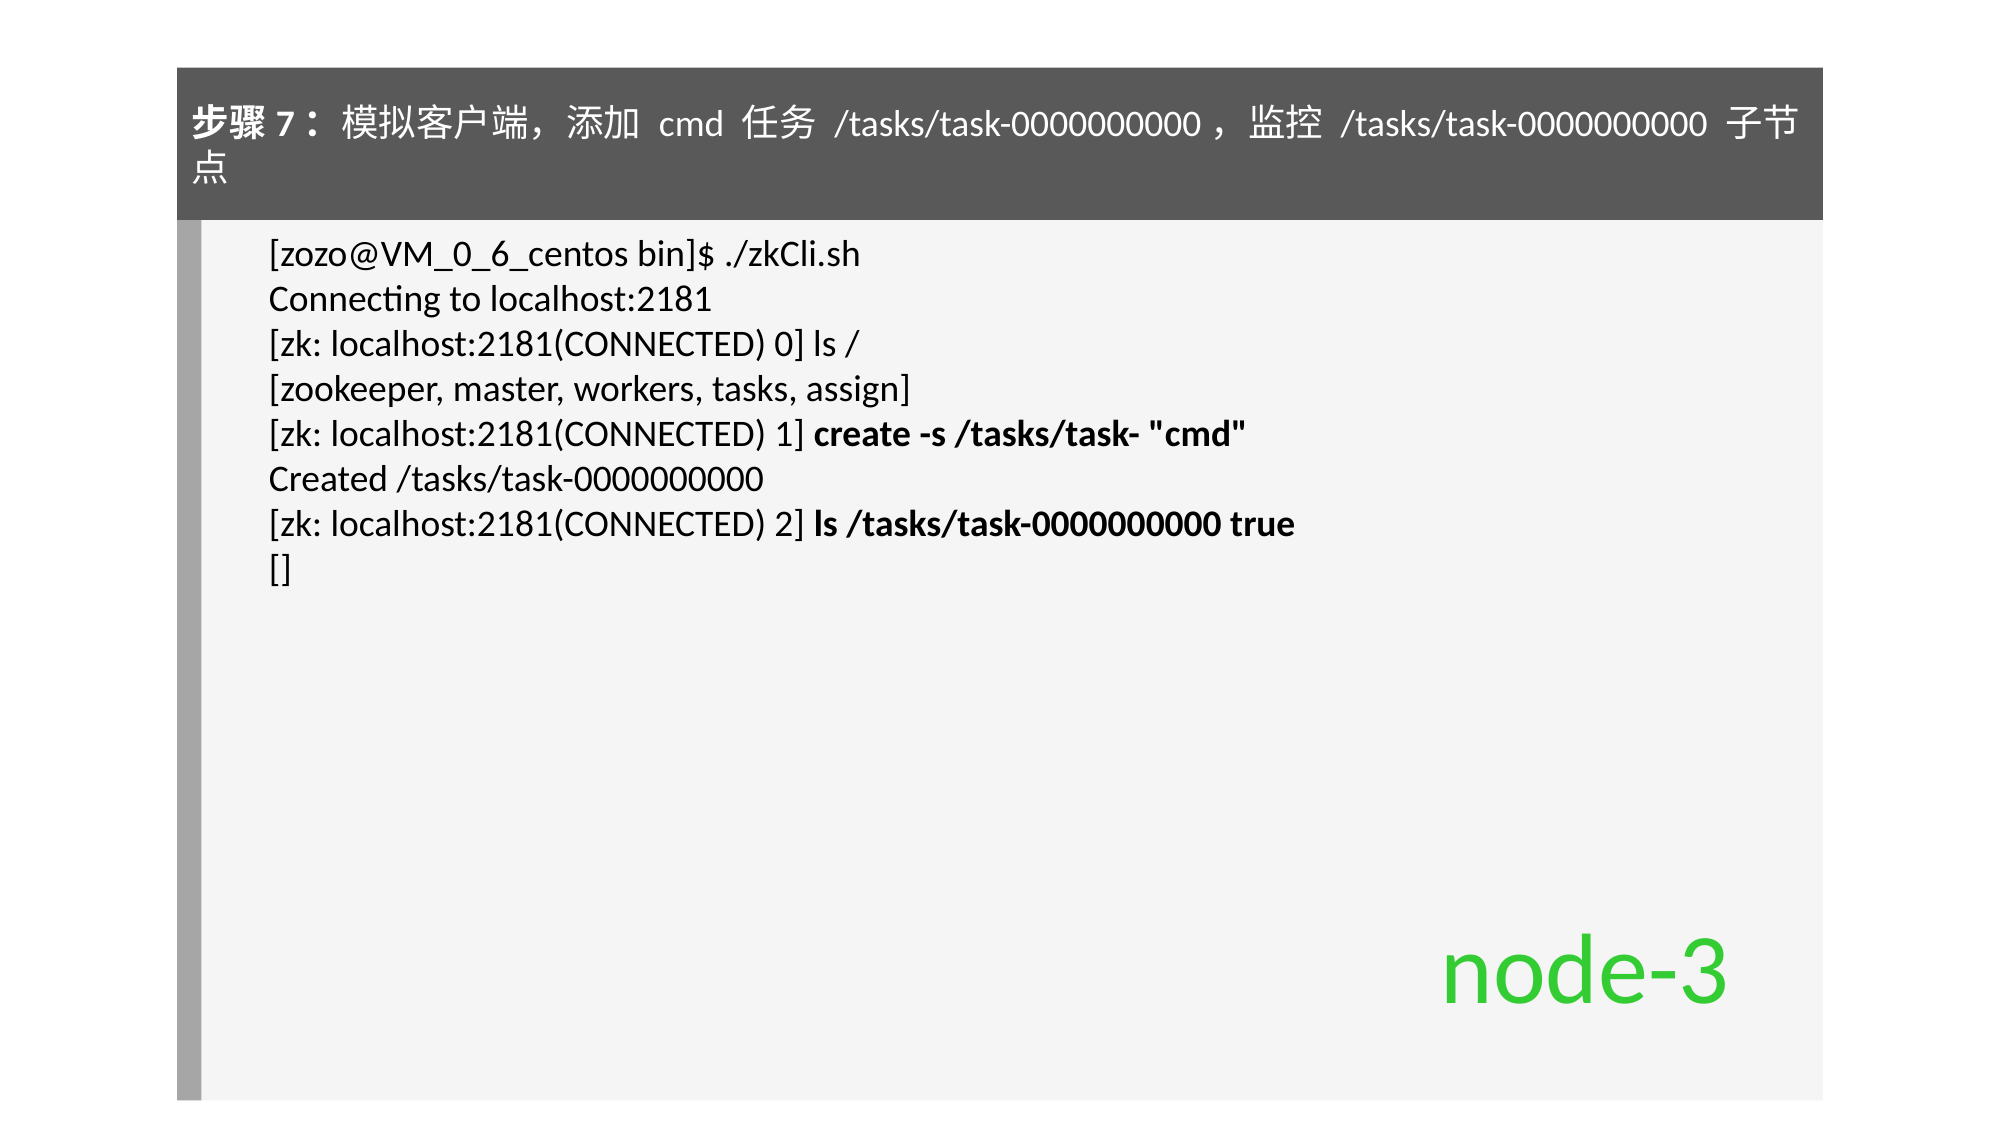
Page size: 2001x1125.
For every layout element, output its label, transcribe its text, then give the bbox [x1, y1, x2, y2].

text_box [176, 221, 202, 1101]
text_box [zozo@VM_0_6_centos bin]$ ./zkCli.sh Connecting to localhost:2181 [zk: localhost:2181(CONNECTED) 0] ls / [zookeeper, master, workers, tasks, assign] [zk: localhost:2181(CONNECTED) 1] create -s /tasks/task- "cmd" Created /tasks/task-0000000000 [zk: localhost:2181(CONNECTED) 2] ls /tasks/task-0000000000 true [] [254, 221, 1823, 597]
text_box node-3 [1425, 895, 1751, 1031]
text_box [202, 221, 1824, 1101]
text_box 步骤7：模拟客户端，添加 cmd 任务 /tasks/task-0000000000，监控 /tasks/task-0000000000 子节点 [176, 67, 1824, 221]
